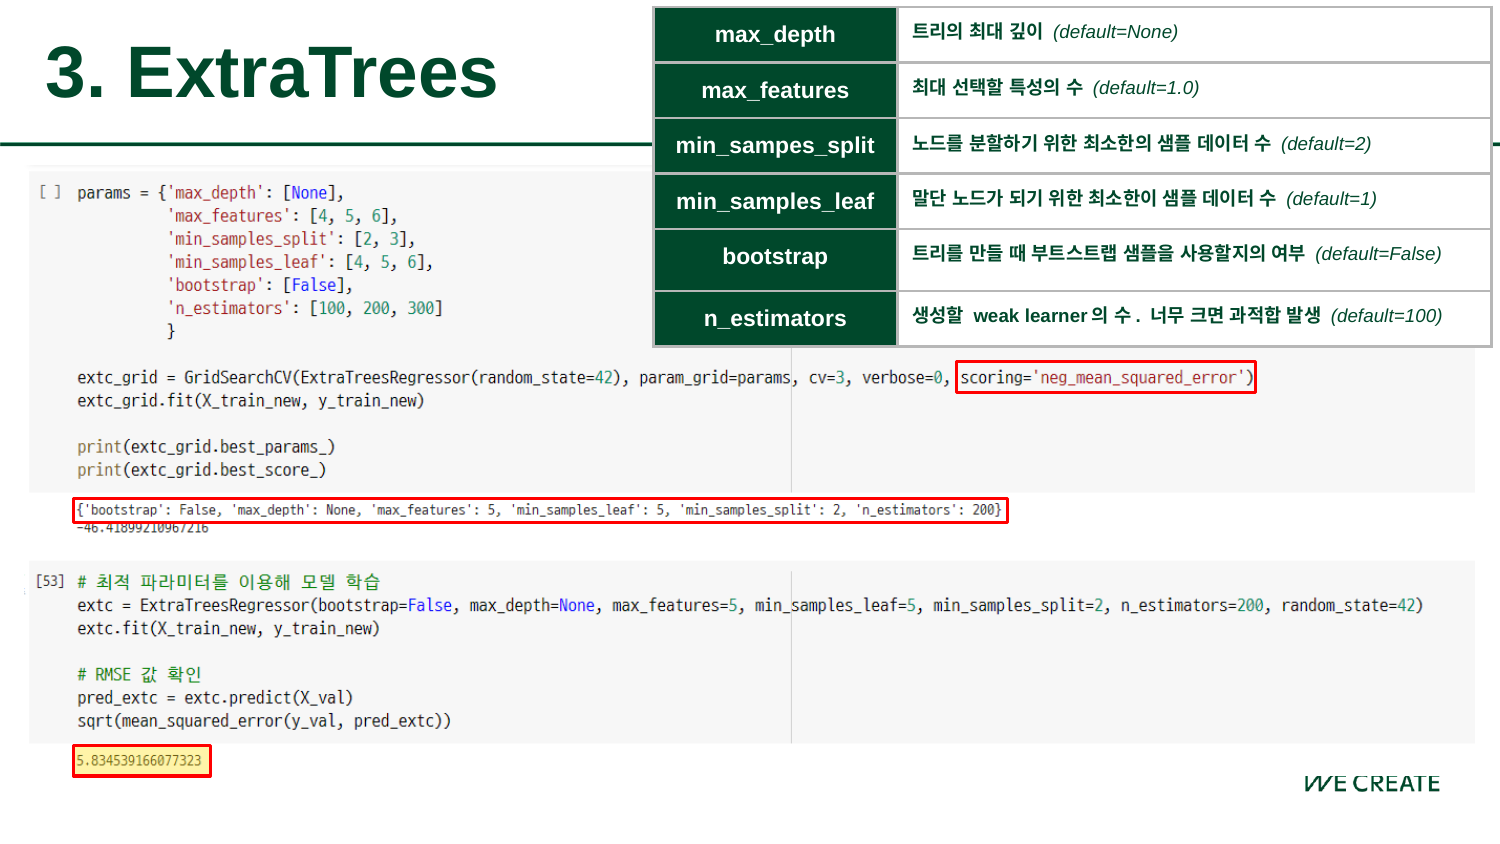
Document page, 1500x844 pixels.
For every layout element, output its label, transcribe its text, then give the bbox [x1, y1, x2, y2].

table_header 트리의 최대 깊이 (default=None) [899, 8, 1490, 61]
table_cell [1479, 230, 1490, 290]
text_box 3. ExtraTrees [30, 7, 652, 141]
table_cell 노드를 분할하기 위한 최소한의 샘플 데이터 수 (default=2) [899, 119, 1490, 172]
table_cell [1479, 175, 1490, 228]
picture [0, 0, 1500, 844]
table_header max_depth [655, 8, 896, 61]
table_cell 최대 선택할 특성의 수 (default=1.0) [899, 64, 1490, 117]
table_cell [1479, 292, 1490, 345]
table_cell min_sampes_split [655, 119, 896, 164]
table_cell max_features [655, 64, 896, 117]
